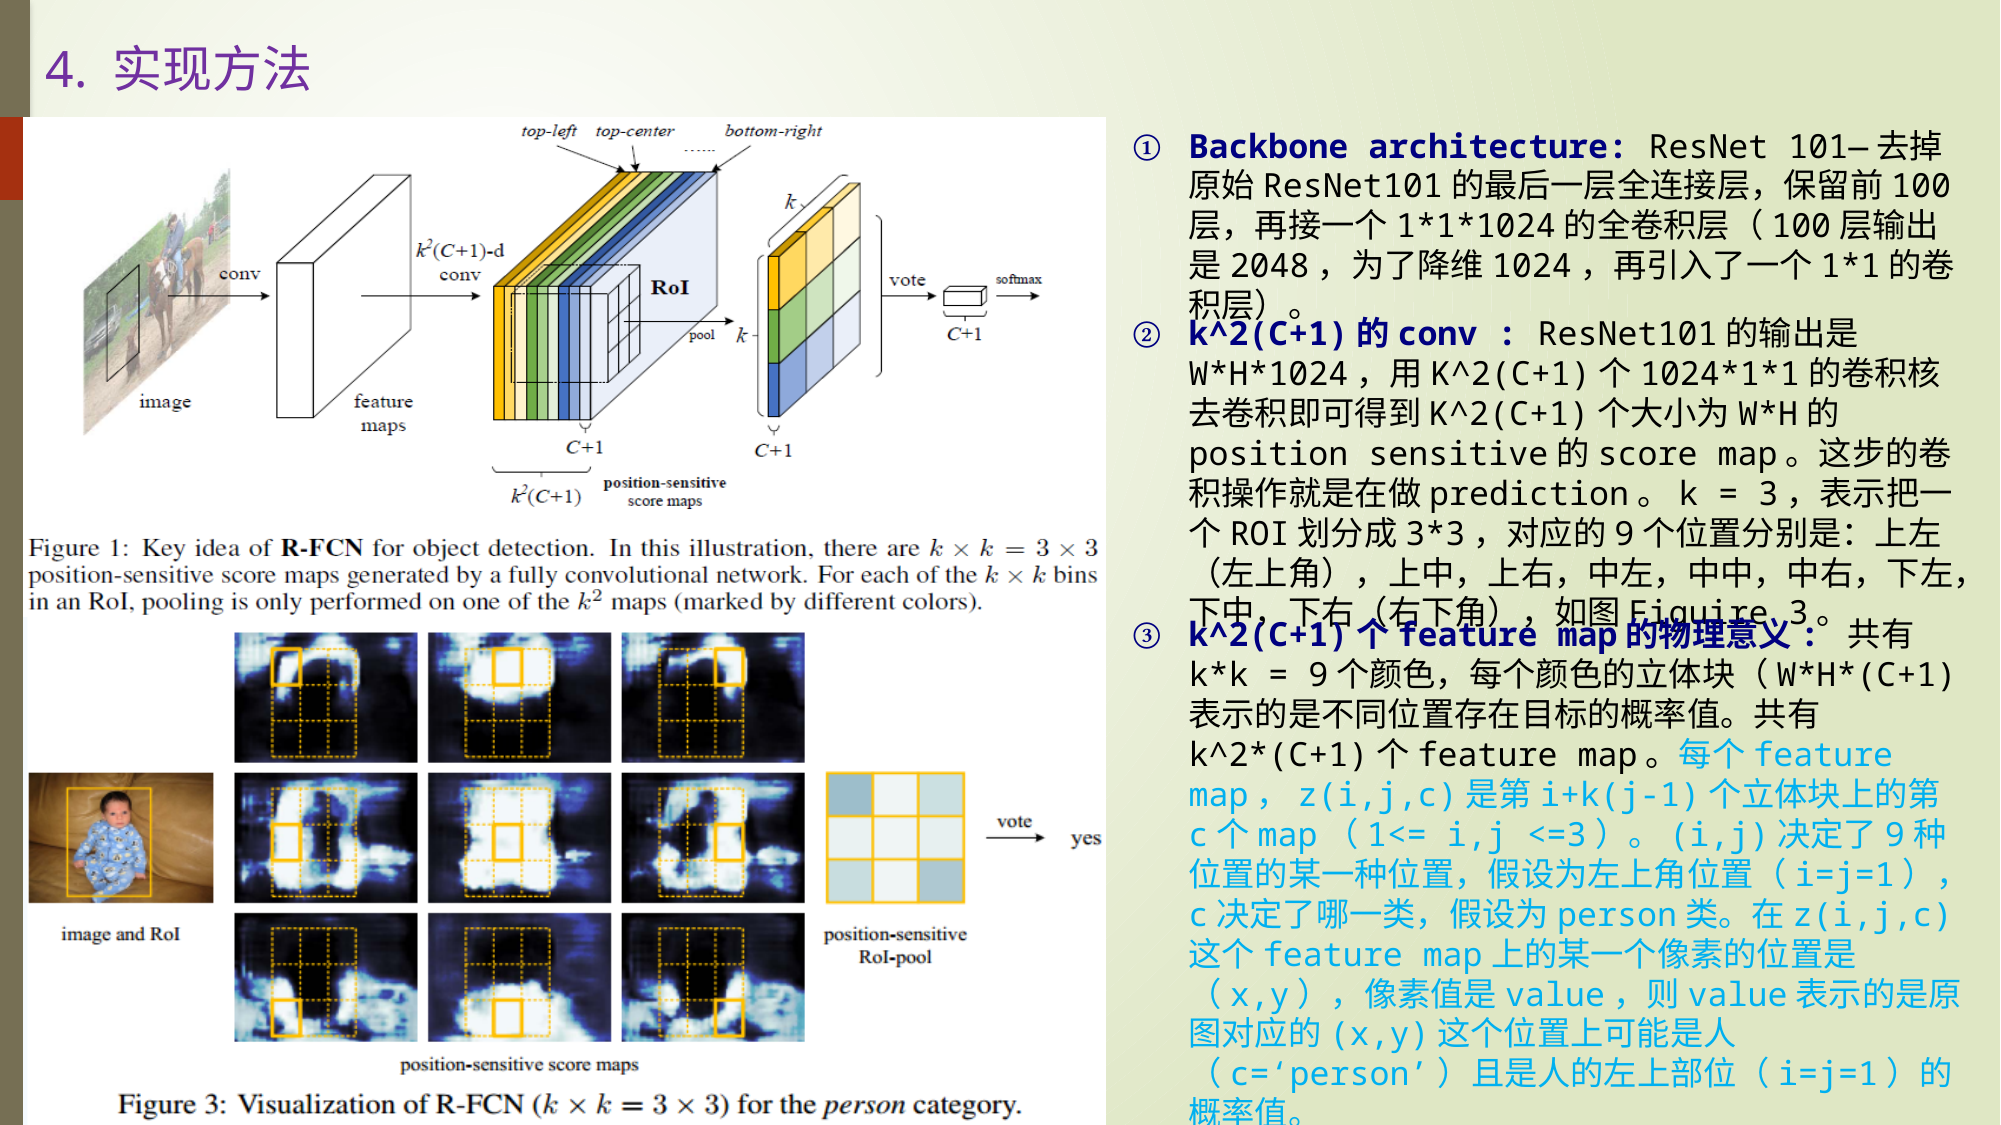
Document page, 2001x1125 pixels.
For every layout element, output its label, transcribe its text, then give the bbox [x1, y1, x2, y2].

text_box 4. 实现方法 [31, 29, 328, 105]
text_box k^2(C+1)个feature map的物理意义: 共有k*k = 9个颜色，每个颜色的立体块（W*H*(C+1)表示的是不同位置存在目标的概率值。共有k^2*(C+1)个feature map。每个feature map，z(i,j,c)是第i+k(j-1)个立体块上的第c个map（1<= i,j <=3）。(i,j)决定了9种位置的某一种位置，假设为左上角位置（i=j=1），c决定了哪一类，假设为person类。在z(i,j,c)这个feature map上的某一个像素的位置是（x,y），像素值是value，则value表示的是原图对应的(x,y)这个位置上可能是人（c=‘person’）且是人的左上部位（i=j=1）的概率值。 [1117, 606, 1978, 1125]
text_box k^2(C+1)的conv : ResNet101的输出是W*H*1024，用K^2(C+1)个1024*1*1的卷积核去卷积即可得到K^2(C+1)个大小为W*H的position sensitive的score map。这步的卷积操作就是在做prediction。k = 3，表示把一个ROI划分成3*3，对应的9个位置分别是：上左（左上角），上中，上右，中左，中中，中右，下左，下中，下右（右下角），如图Figuire 3。 [1117, 304, 1977, 606]
text_box Backbone architecture: ResNet 101—去掉原始ResNet101的最后一层全连接层，保留前100层，再接一个1*1*1024的全卷积层（100层输出是2048，为了降维1024，再引入了一个1*1的卷积层）。 [1117, 117, 1976, 304]
picture [23, 117, 1106, 1125]
